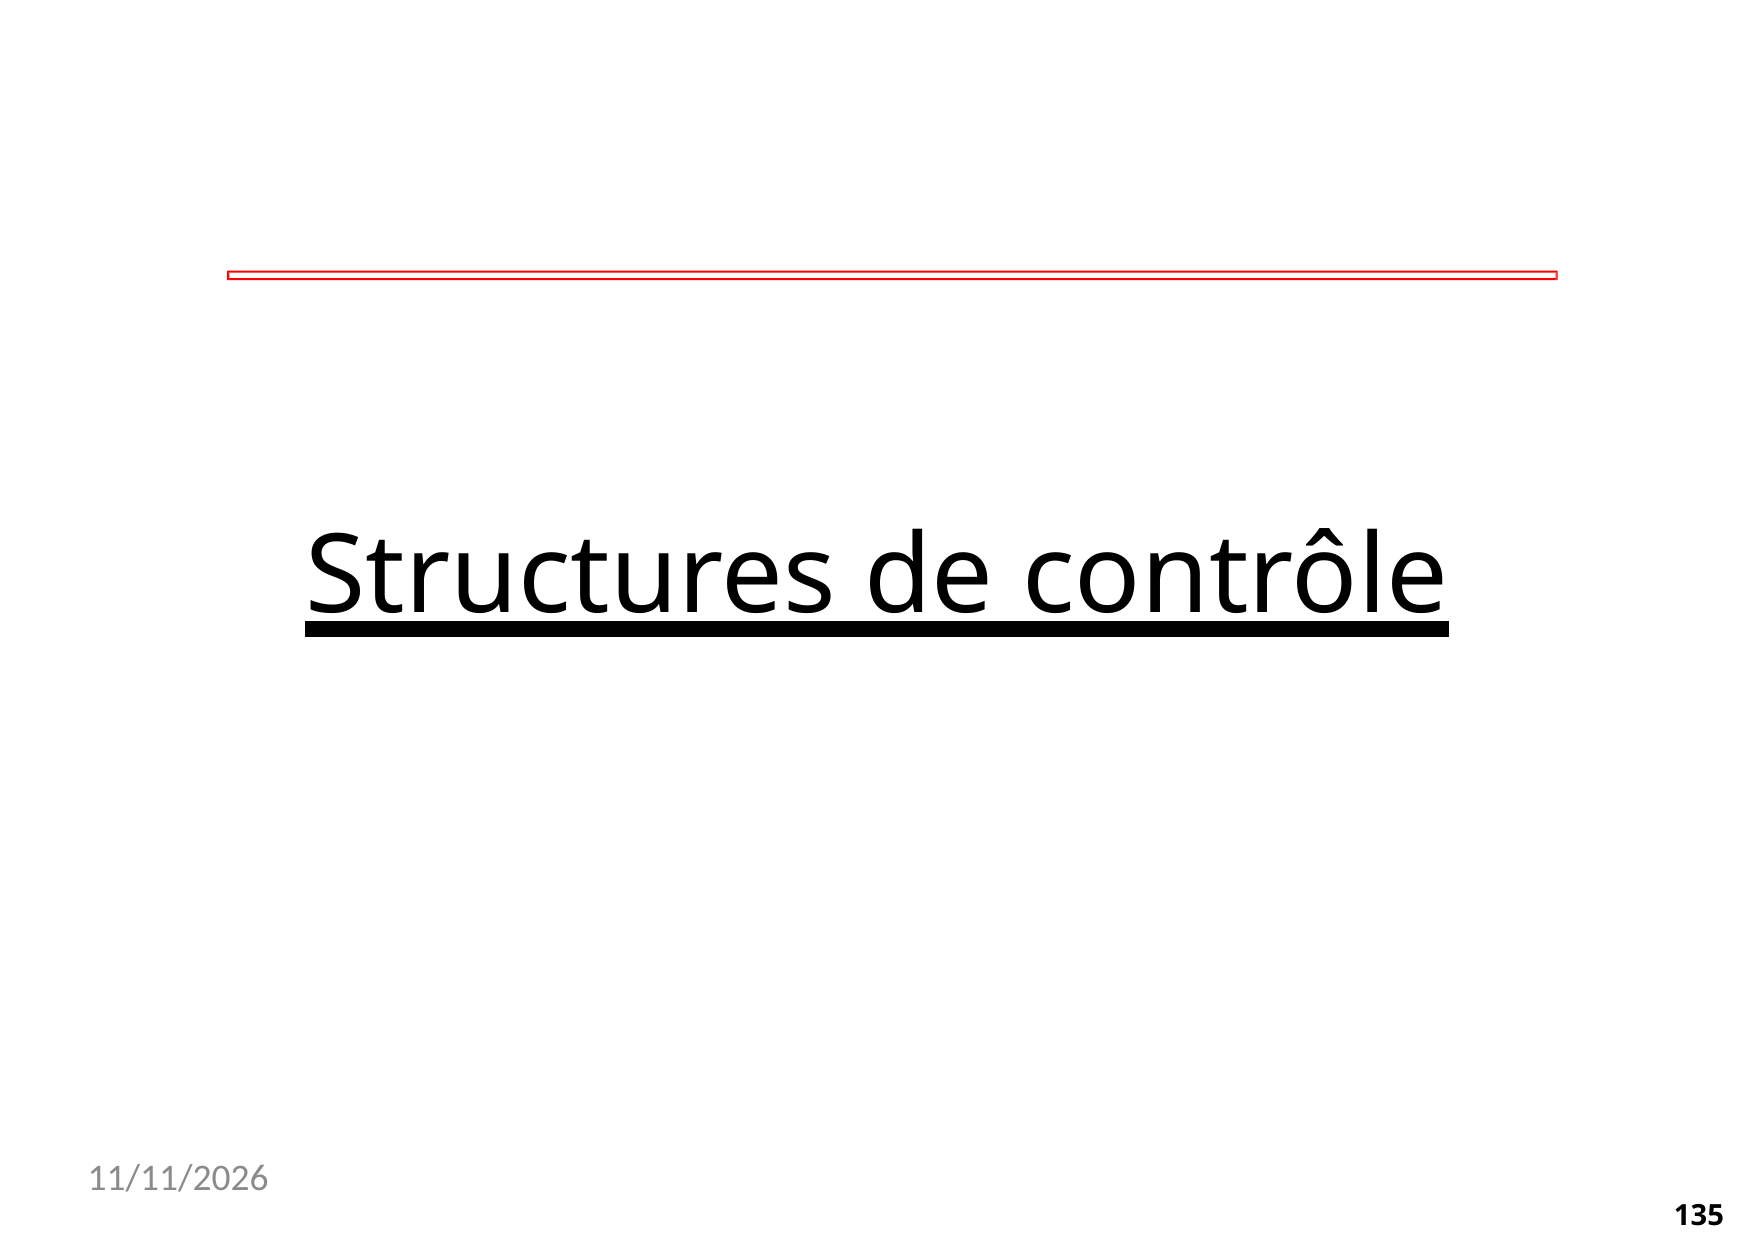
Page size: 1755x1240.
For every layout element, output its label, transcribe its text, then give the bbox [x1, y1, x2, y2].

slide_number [87, 1152, 492, 1199]
slide_number 135 [1674, 1196, 1744, 1240]
title Structures de contrôle [219, 501, 1535, 635]
